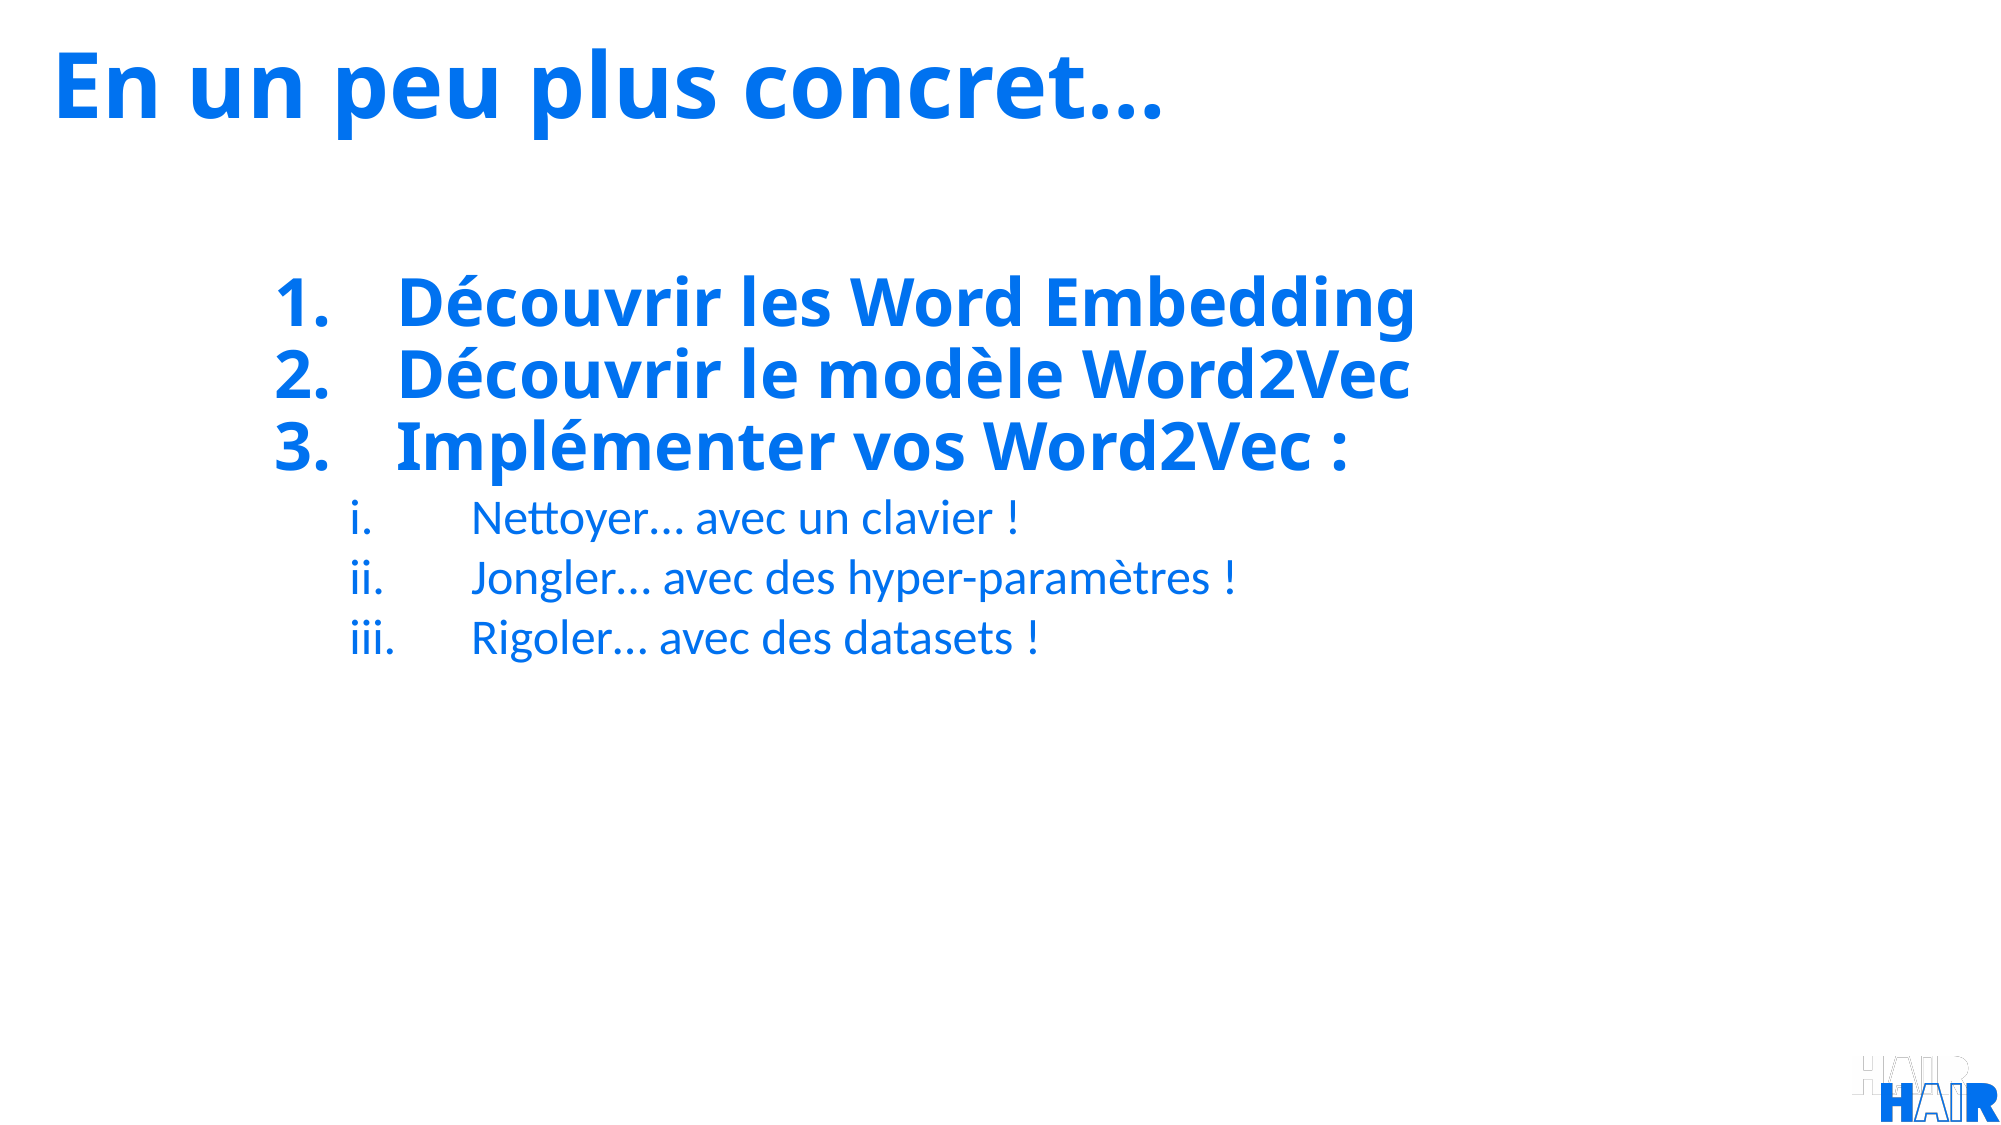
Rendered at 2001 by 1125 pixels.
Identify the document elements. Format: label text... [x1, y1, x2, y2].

text_box Découvrir les Word Embedding Découvrir le modèle Word2Vec Implémenter vos Word2Vec : Nettoyer… avec un clavier ! Jongler… avec des hyper-paramètres ! Rigoler… avec des datasets ! [259, 261, 1741, 1008]
text_box En un peu plus concret… [36, 27, 1762, 150]
picture [1852, 1056, 2000, 1122]
